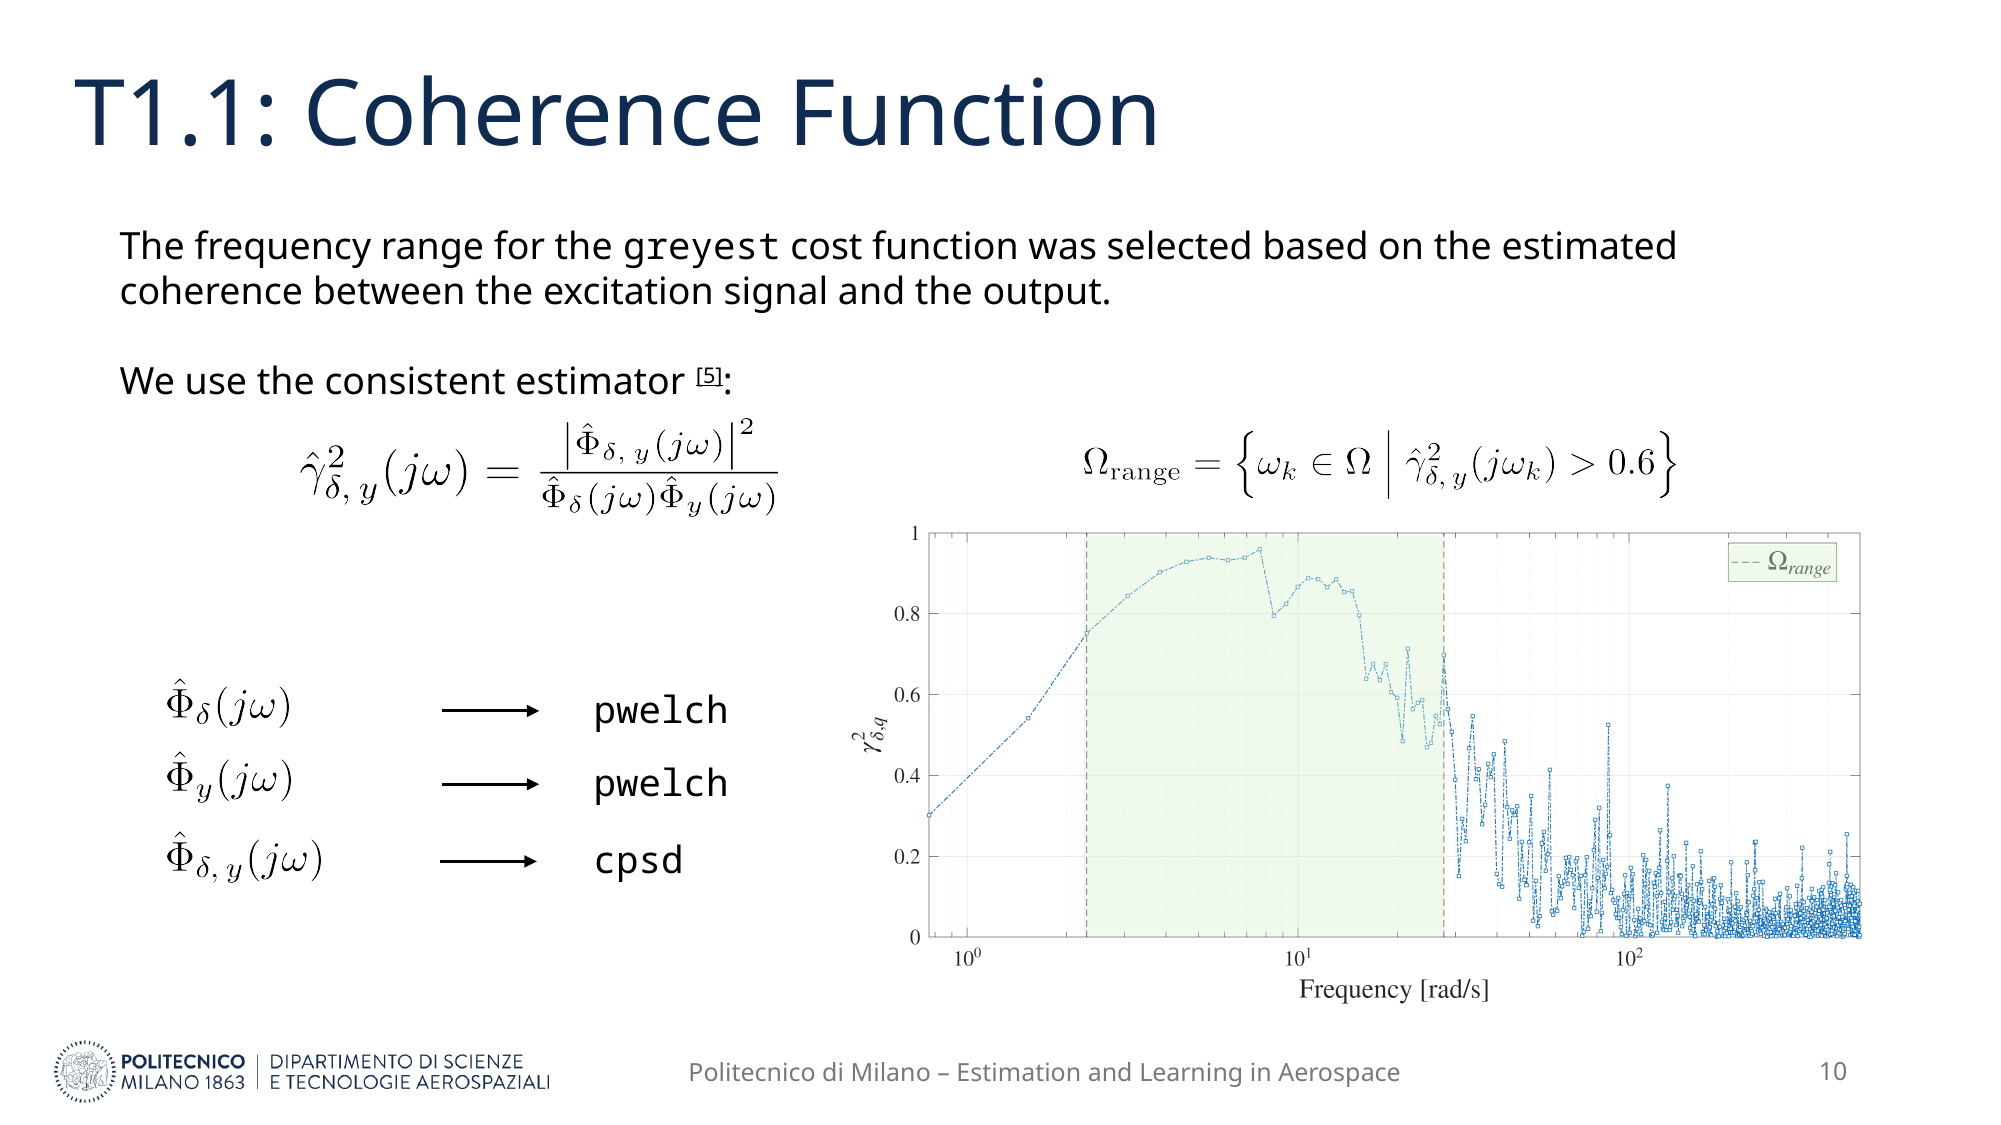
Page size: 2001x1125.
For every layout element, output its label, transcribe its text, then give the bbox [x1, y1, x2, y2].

picture [300, 418, 779, 518]
footer Politecnico di Milano – Estimation and Learning in Aerospace [660, 1041, 1430, 1101]
picture [849, 523, 1864, 1005]
picture [167, 677, 290, 729]
text_box pwelch [579, 678, 750, 739]
text_box The frequency range for the greyest cost function was selected based on the estimated coherence between the excitation signal and the output. We use the consistent estimator [5]: [104, 214, 1863, 410]
picture [167, 751, 292, 804]
text_box pwelch [579, 751, 750, 812]
picture [1083, 429, 1676, 500]
picture [54, 1040, 550, 1104]
slide_number 10 [1412, 1042, 1863, 1103]
picture [167, 831, 321, 884]
text_box T1.1: Coherence Function [59, 46, 1478, 185]
text_box cpsd [579, 828, 750, 889]
